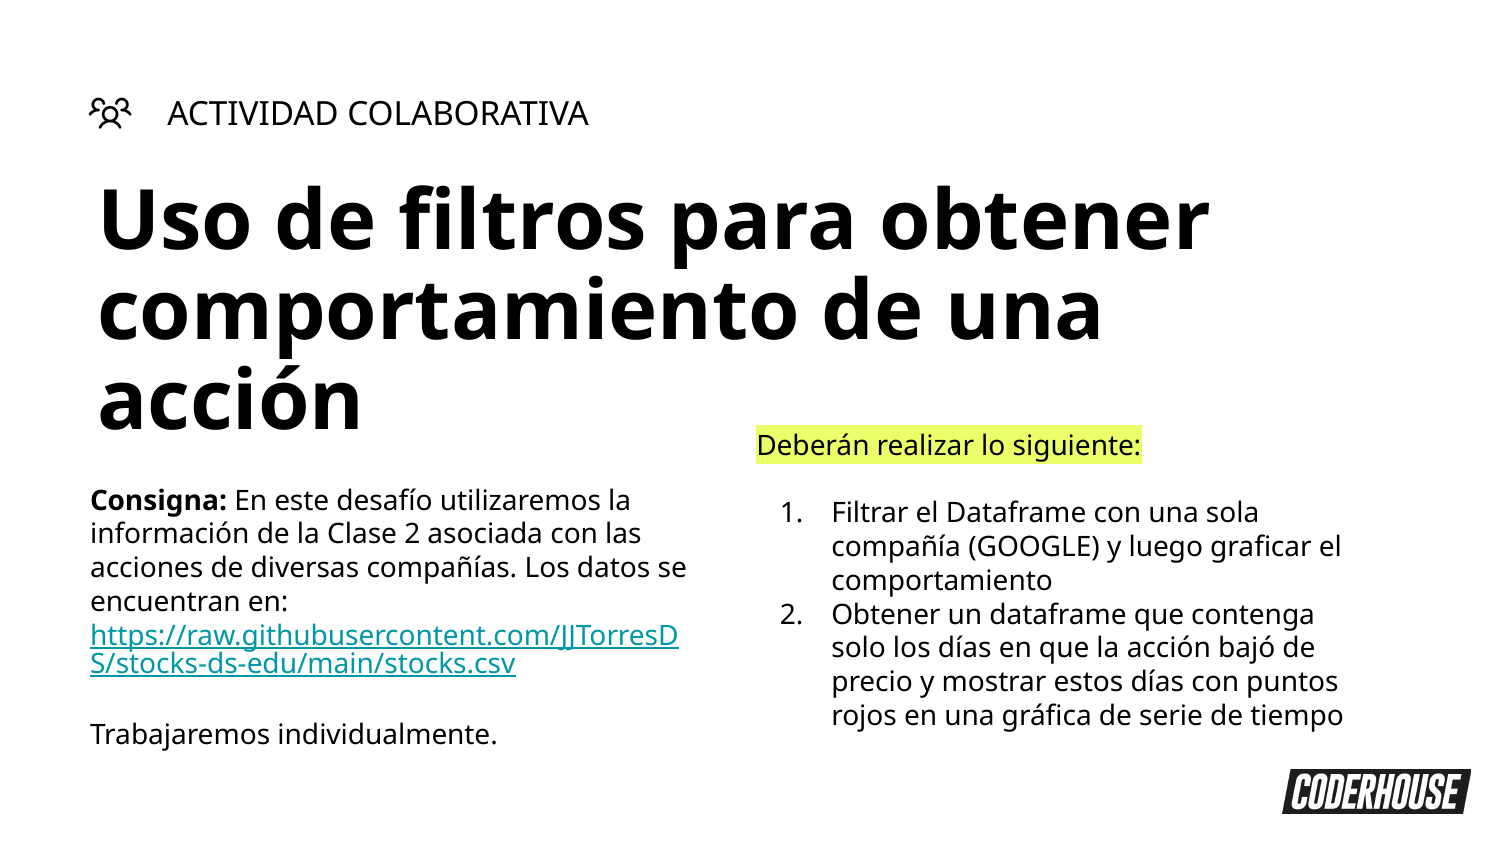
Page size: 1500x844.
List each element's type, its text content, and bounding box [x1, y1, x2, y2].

text_box Consigna: En este desafío utilizaremos la información de la Clase 2 asociada con las acciones de diversas compañías. Los datos se encuentran en: https://raw.githubusercontent.com/JJTorresDS/stocks-ds-edu/main/stocks.csv Trabajaremos individualmente. [74, 467, 704, 772]
text_box Uso de filtros para obtener comportamiento de una acción [82, 162, 1282, 553]
text_box Deberán realizar lo siguiente: Filtrar el Dataframe con una sola compañía (GOOGLE) y luego graficar el comportamiento Obtener un dataframe que contenga solo los días en que la acción bajó de precio y mostrar estos días con puntos rojos en una gráfica de serie de tiempo [741, 412, 1371, 780]
picture [1281, 769, 1471, 814]
text_box ACTIVIDAD COLABORATIVA [152, 76, 632, 147]
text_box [74, 76, 146, 148]
